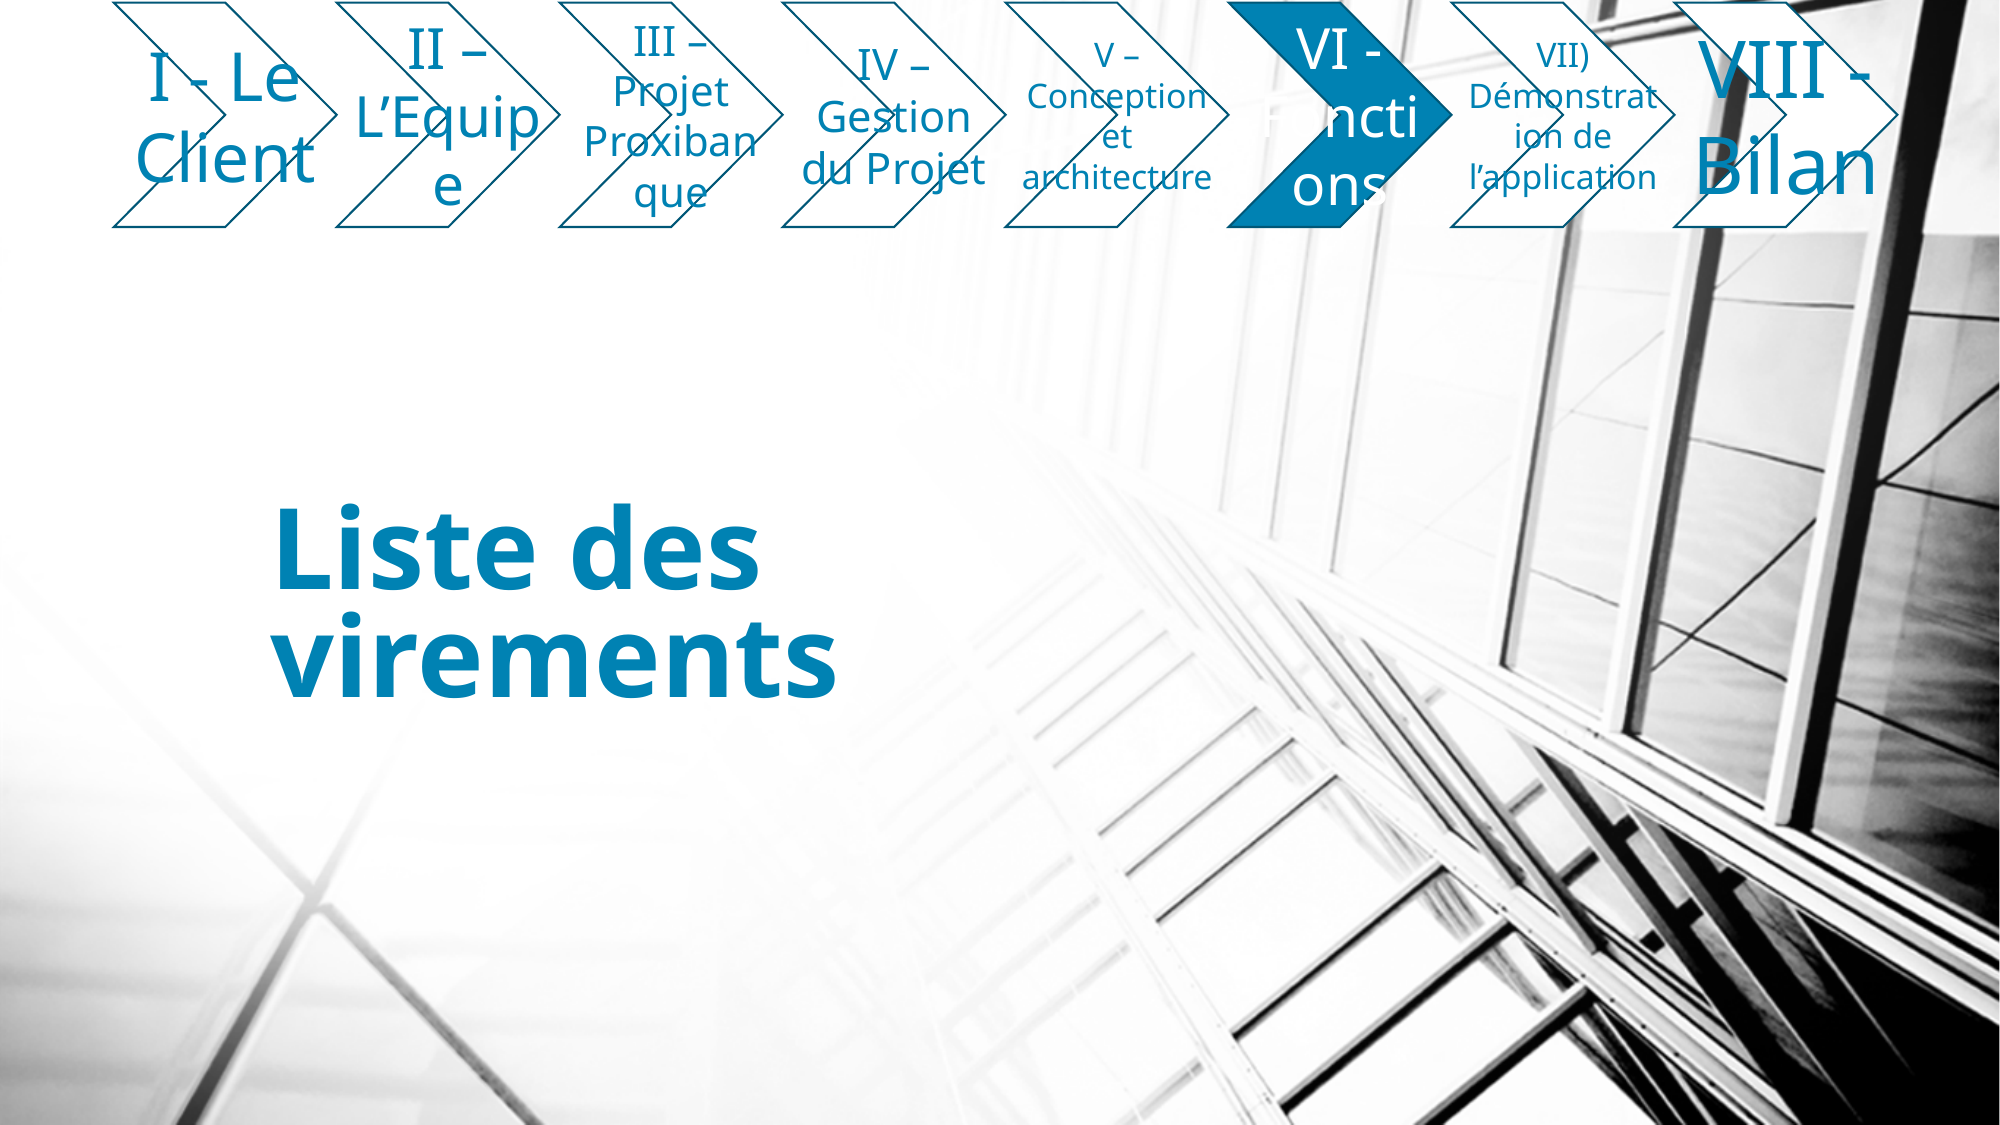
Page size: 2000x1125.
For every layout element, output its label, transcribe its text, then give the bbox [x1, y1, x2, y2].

title Liste des virements [255, 314, 1081, 727]
picture [0, 0, 2000, 1125]
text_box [113, 2, 1898, 227]
